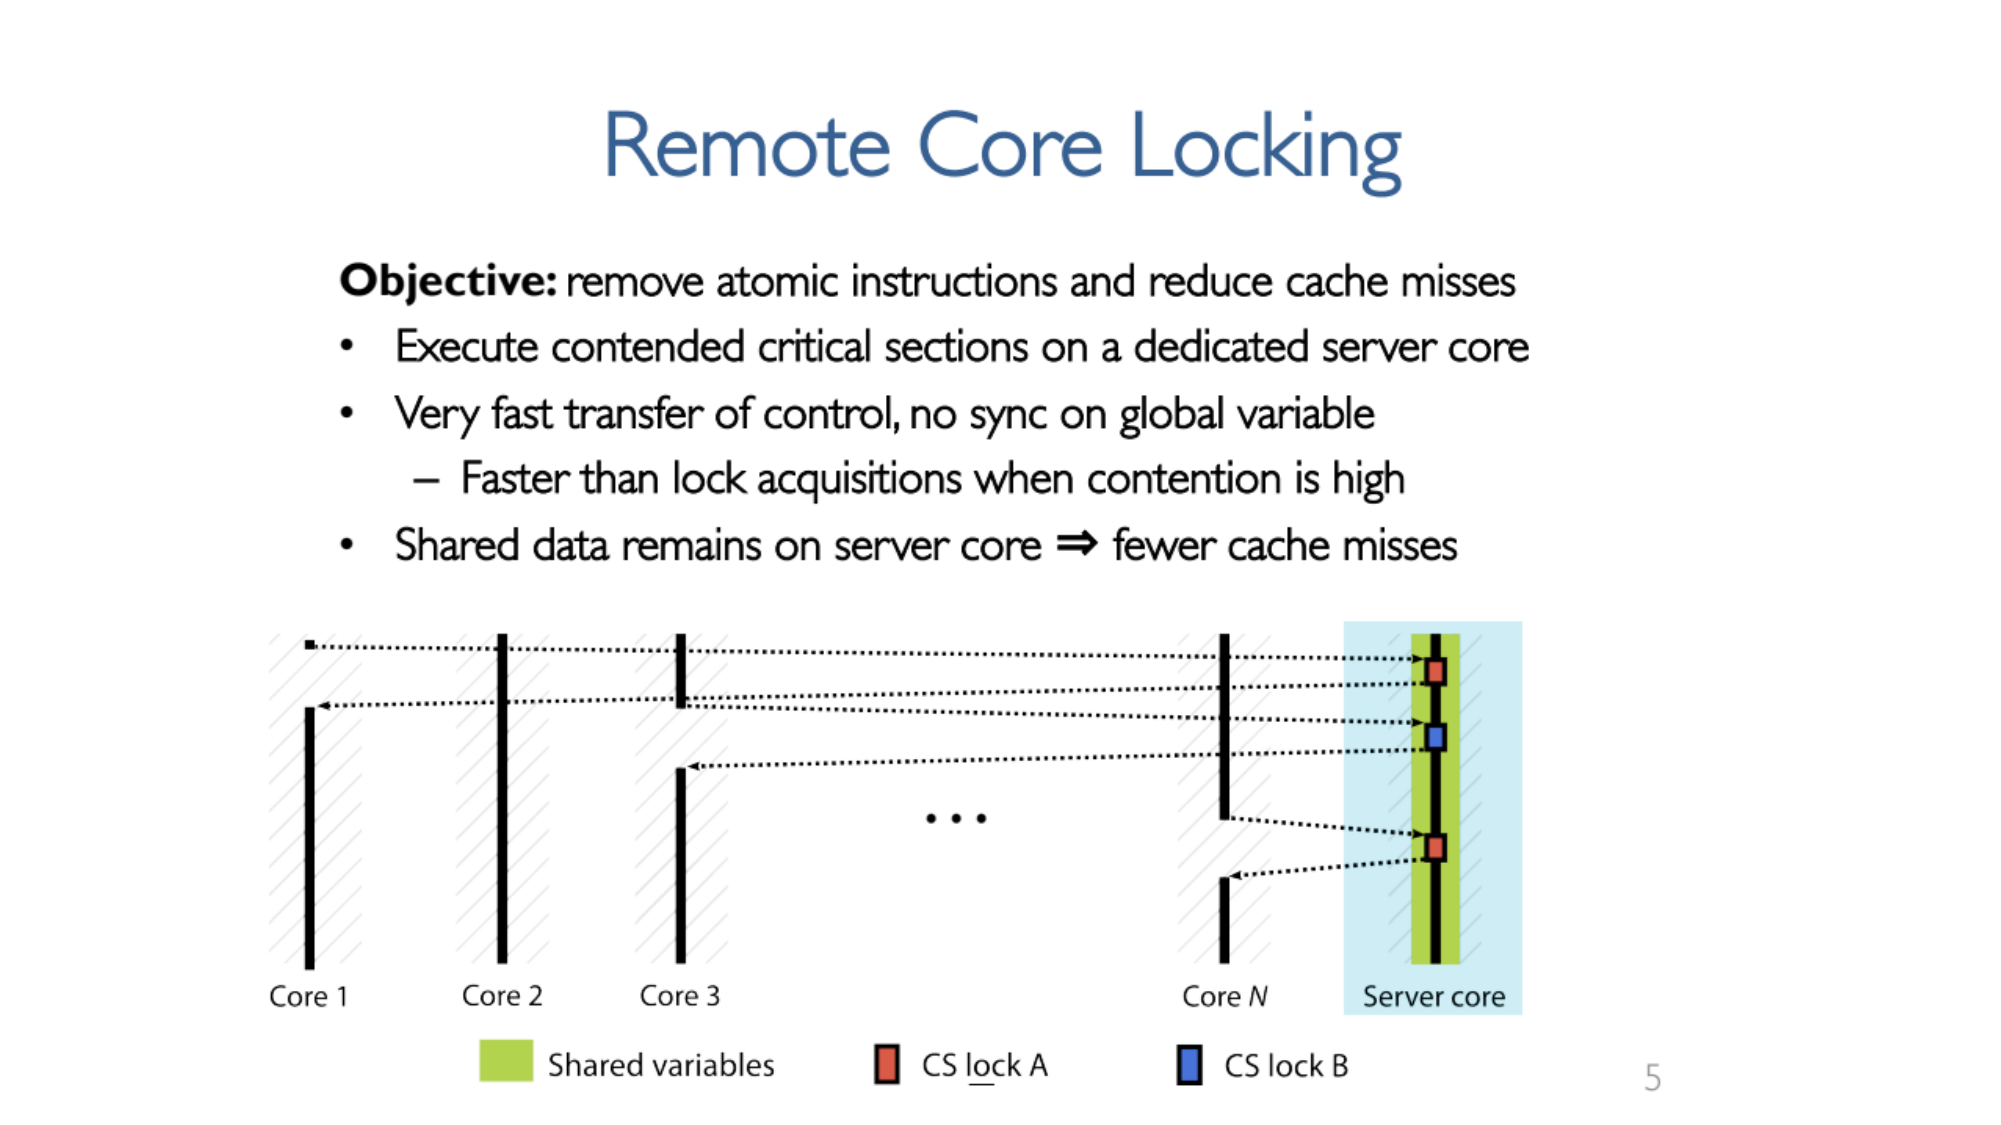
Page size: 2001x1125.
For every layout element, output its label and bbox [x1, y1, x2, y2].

picture [249, 0, 1750, 1125]
